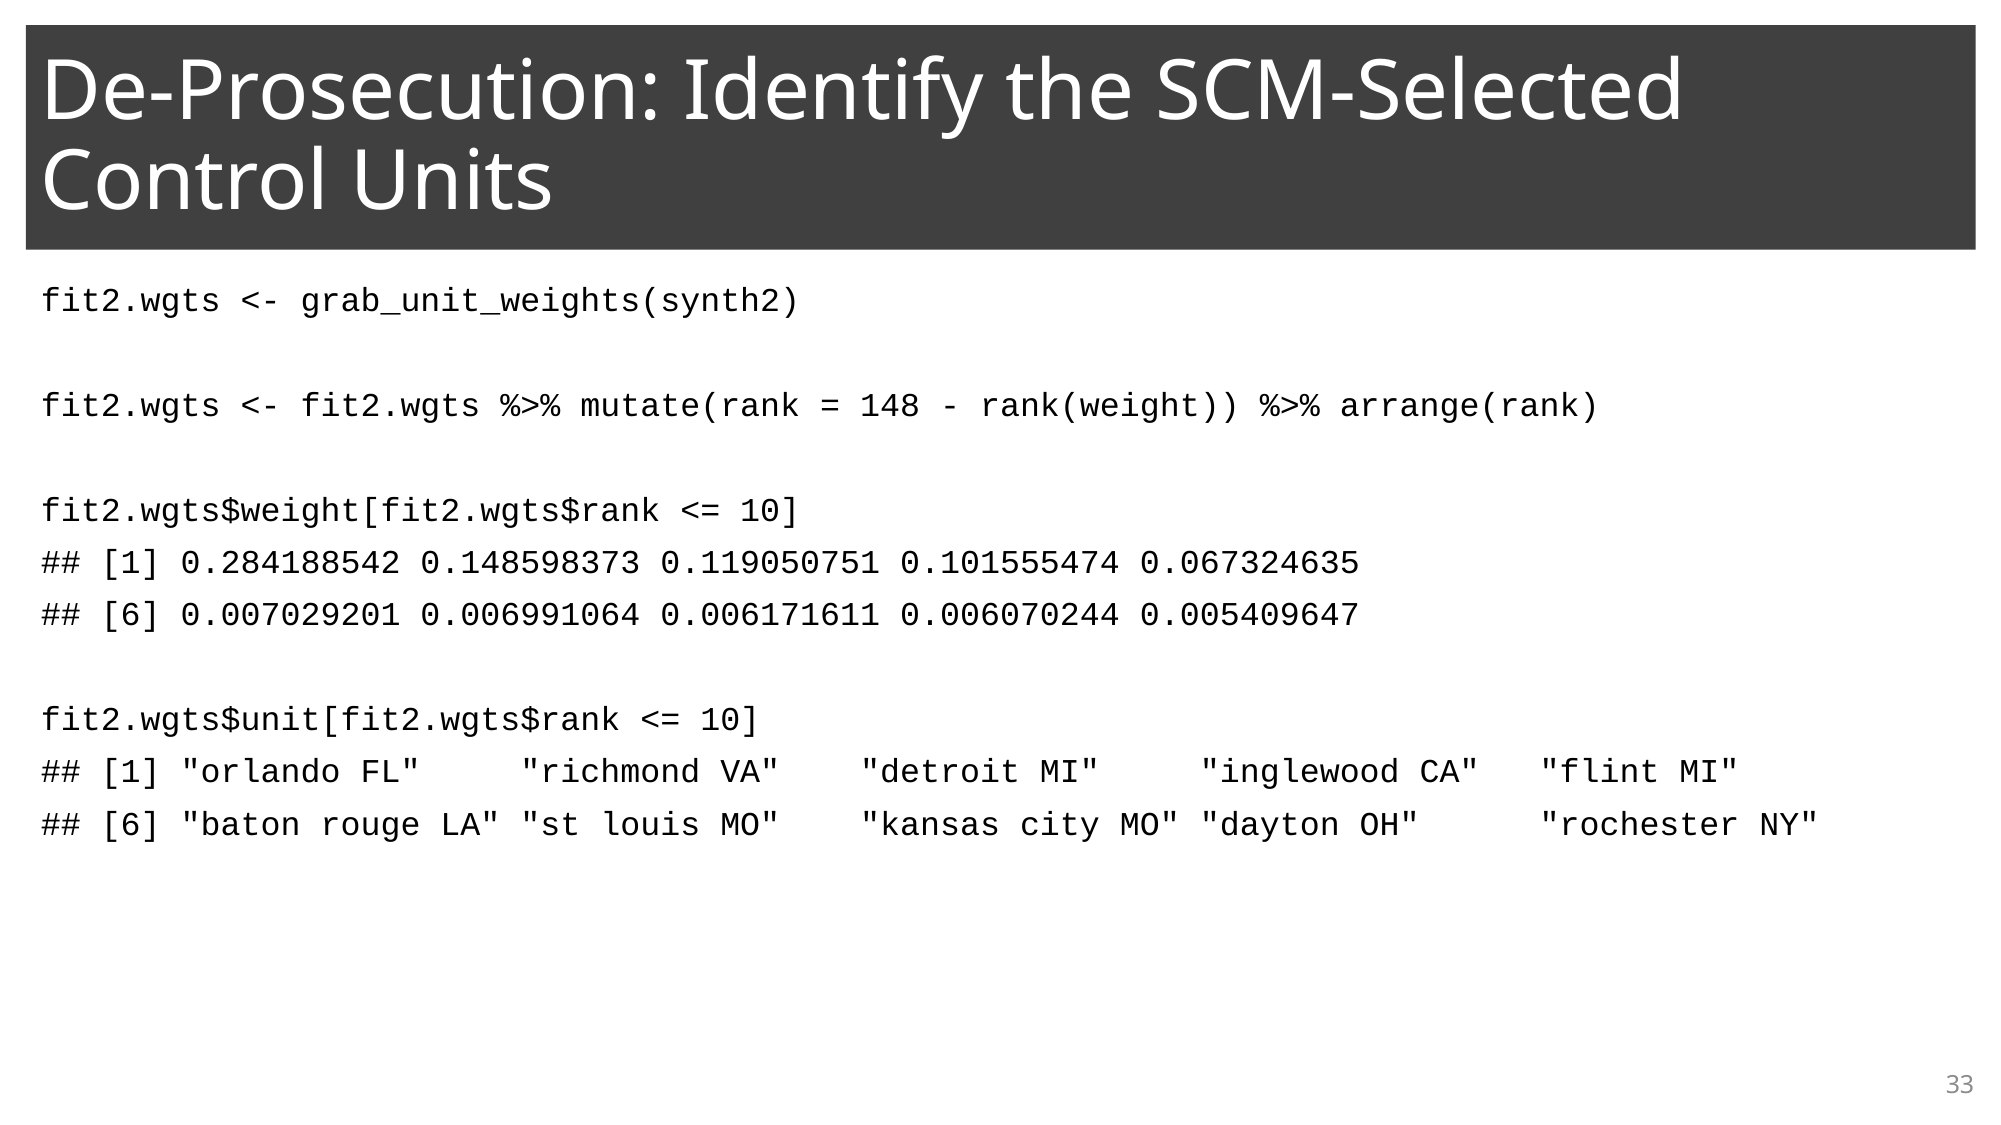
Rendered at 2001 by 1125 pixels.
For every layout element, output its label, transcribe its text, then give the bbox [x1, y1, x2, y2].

slide_number 33 [1463, 1055, 1990, 1116]
title De-Prosecution: Identify the SCM-Selected Control Units [25, 25, 1976, 250]
list fit2.wgts <- grab_unit_weights(synth2) fit2.wgts <- fit2.wgts %>% mutate(rank = 148 - rank(weight)) %>% arrange(rank) fit2.wgts$weight[fit2.wgts$rank <= 10] ## [1] 0.284188542 0.148598373 0.119050751 0.101555474 0.067324635 ## [6] 0.007029201 0.006991064 0.006171611 0.006070244 0.005409647 fit2.wgts$unit[fit2.wgts$rank <= 10] ## [1] "orlando FL" "richmond VA" "detroit MI" "inglewood CA" "flint MI" ## [6] "baton rouge LA" "st louis MO" "kansas city MO" "dayton OH" "rochester NY" [25, 270, 1976, 1100]
